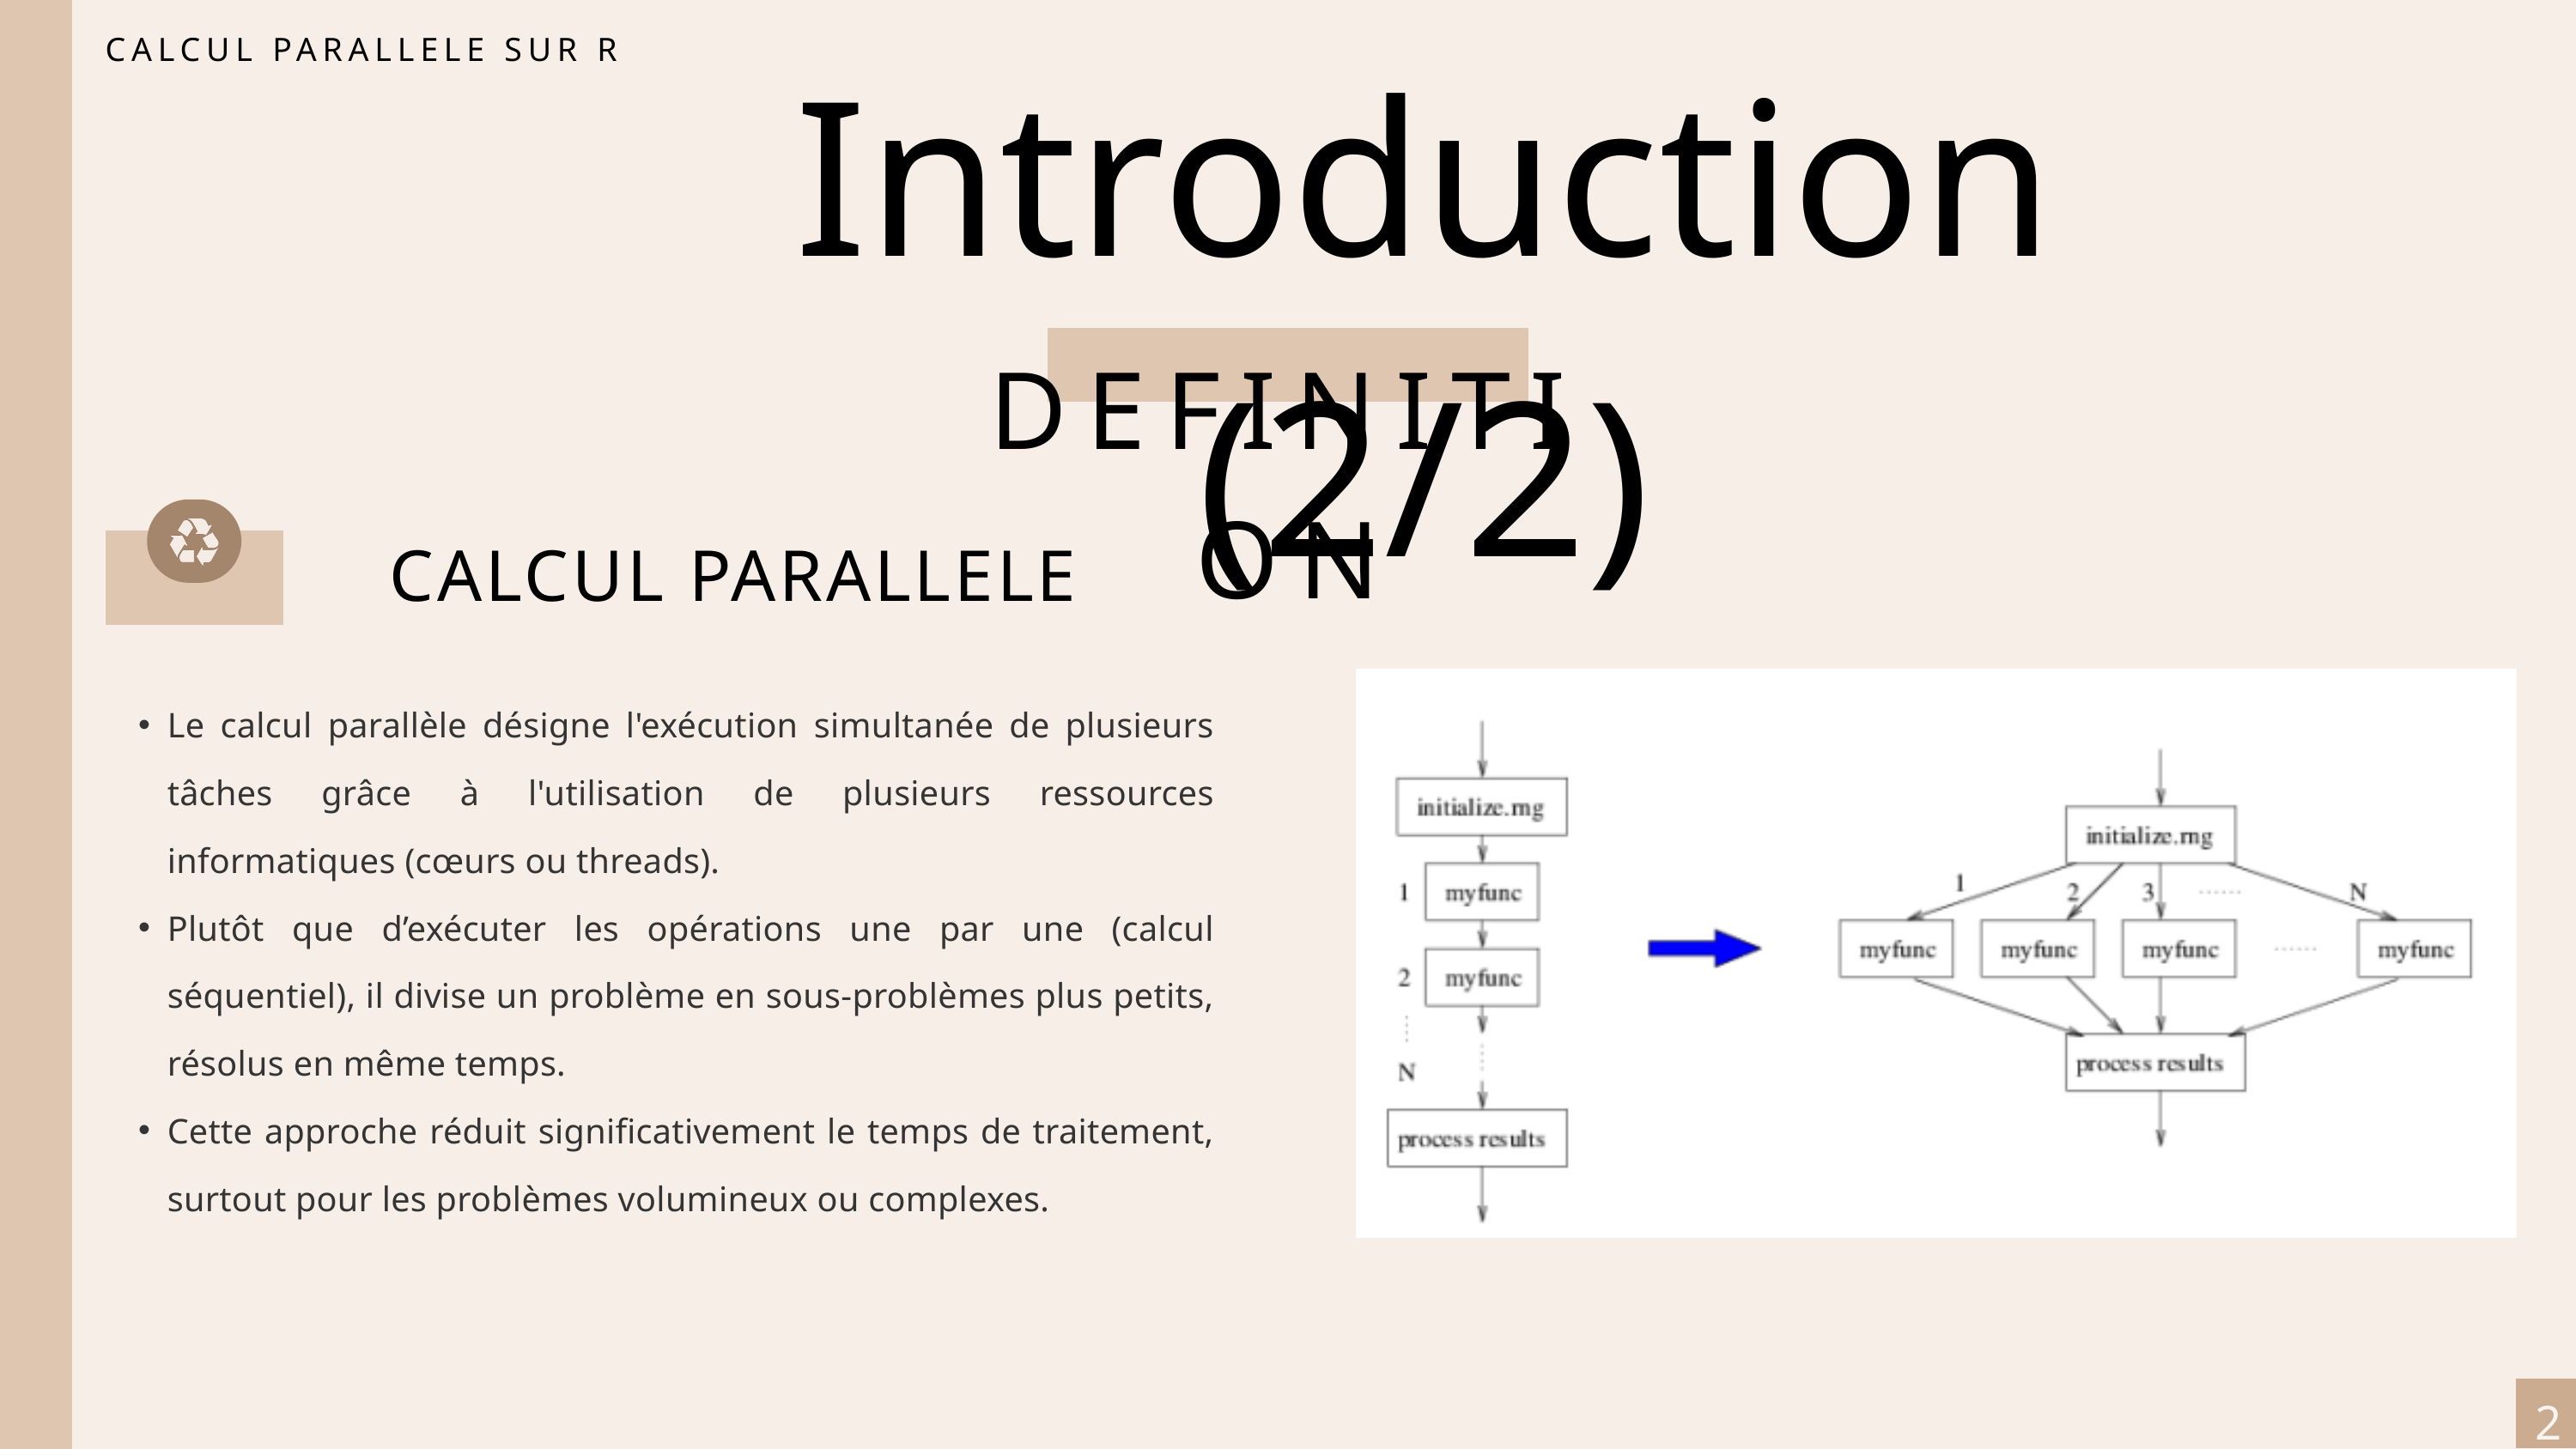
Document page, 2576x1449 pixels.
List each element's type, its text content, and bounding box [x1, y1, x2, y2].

text_box Introduction (2/2) [758, 0, 2090, 599]
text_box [109, 669, 1249, 1315]
text_box [1356, 669, 2517, 1238]
text_box CALCUL PARALLELE SUR R [105, 22, 758, 69]
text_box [952, 327, 1624, 466]
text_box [0, 0, 73, 1449]
text_box CALCUL PARALLELE [365, 527, 1103, 616]
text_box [2516, 1378, 2576, 1449]
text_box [105, 530, 283, 625]
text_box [146, 499, 242, 584]
